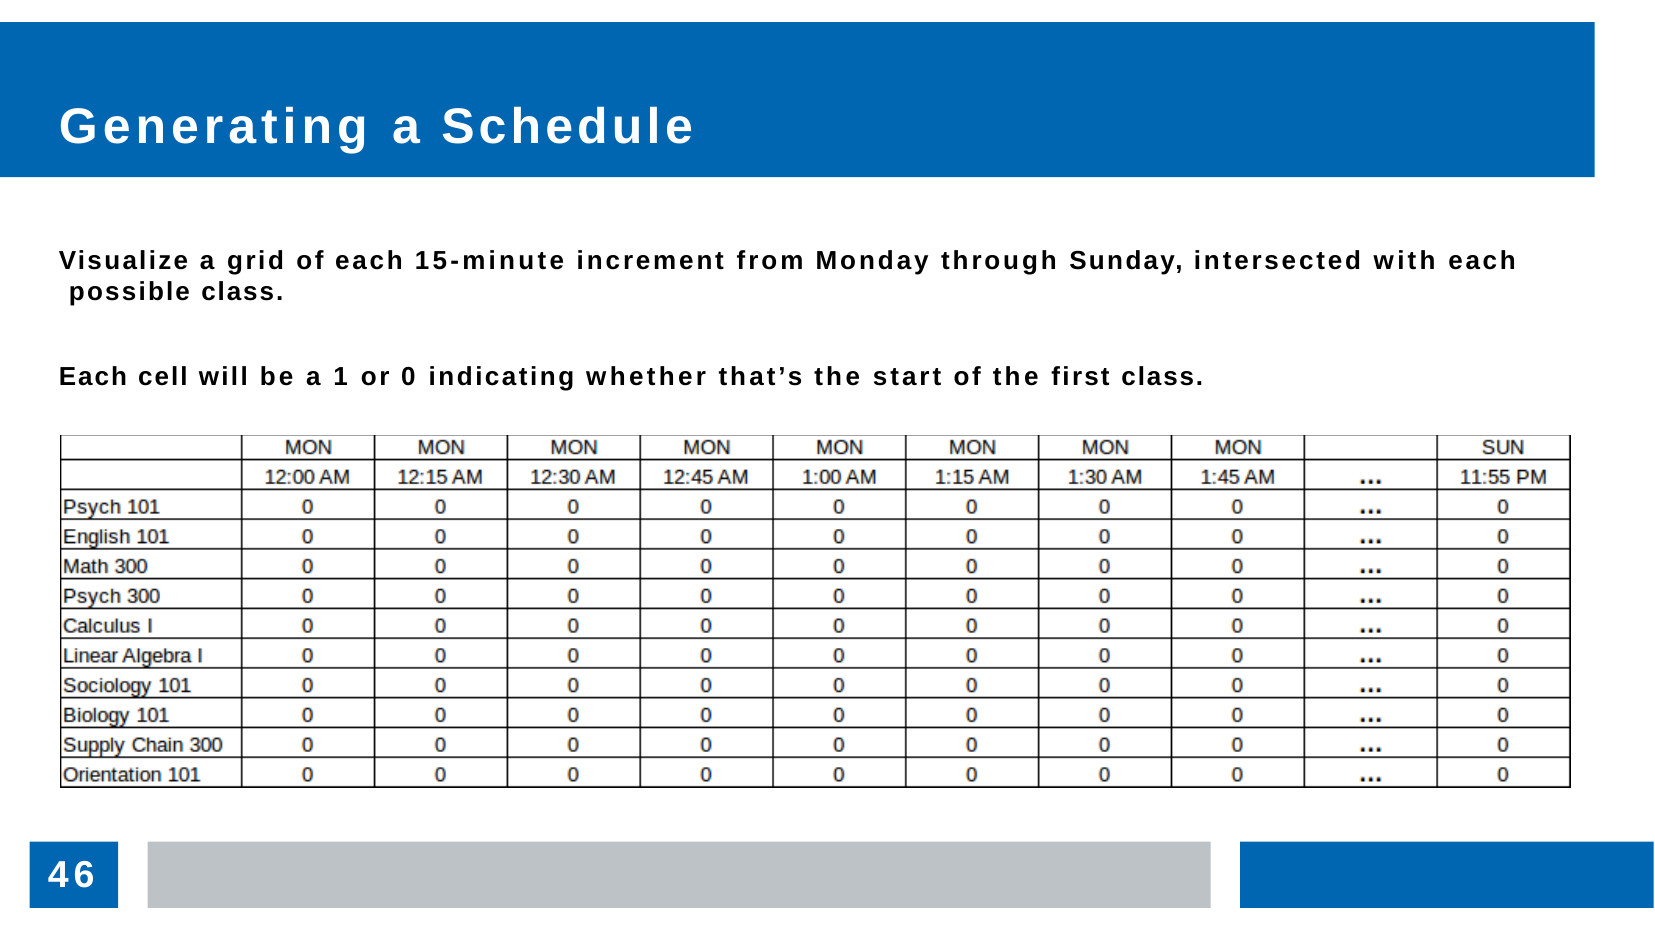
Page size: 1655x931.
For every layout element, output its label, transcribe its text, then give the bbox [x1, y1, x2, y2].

slide_number 46 [43, 850, 104, 931]
text_box Visualize a grid of each 15-minute increment from Monday through Sunday, intersected with each possible class. Each cell will be a 1 or 0 indicating whether that’s the start of the first class. [56, 239, 1526, 391]
text_box Generating a Schedule [56, 91, 703, 154]
text_box [60, 435, 1571, 788]
